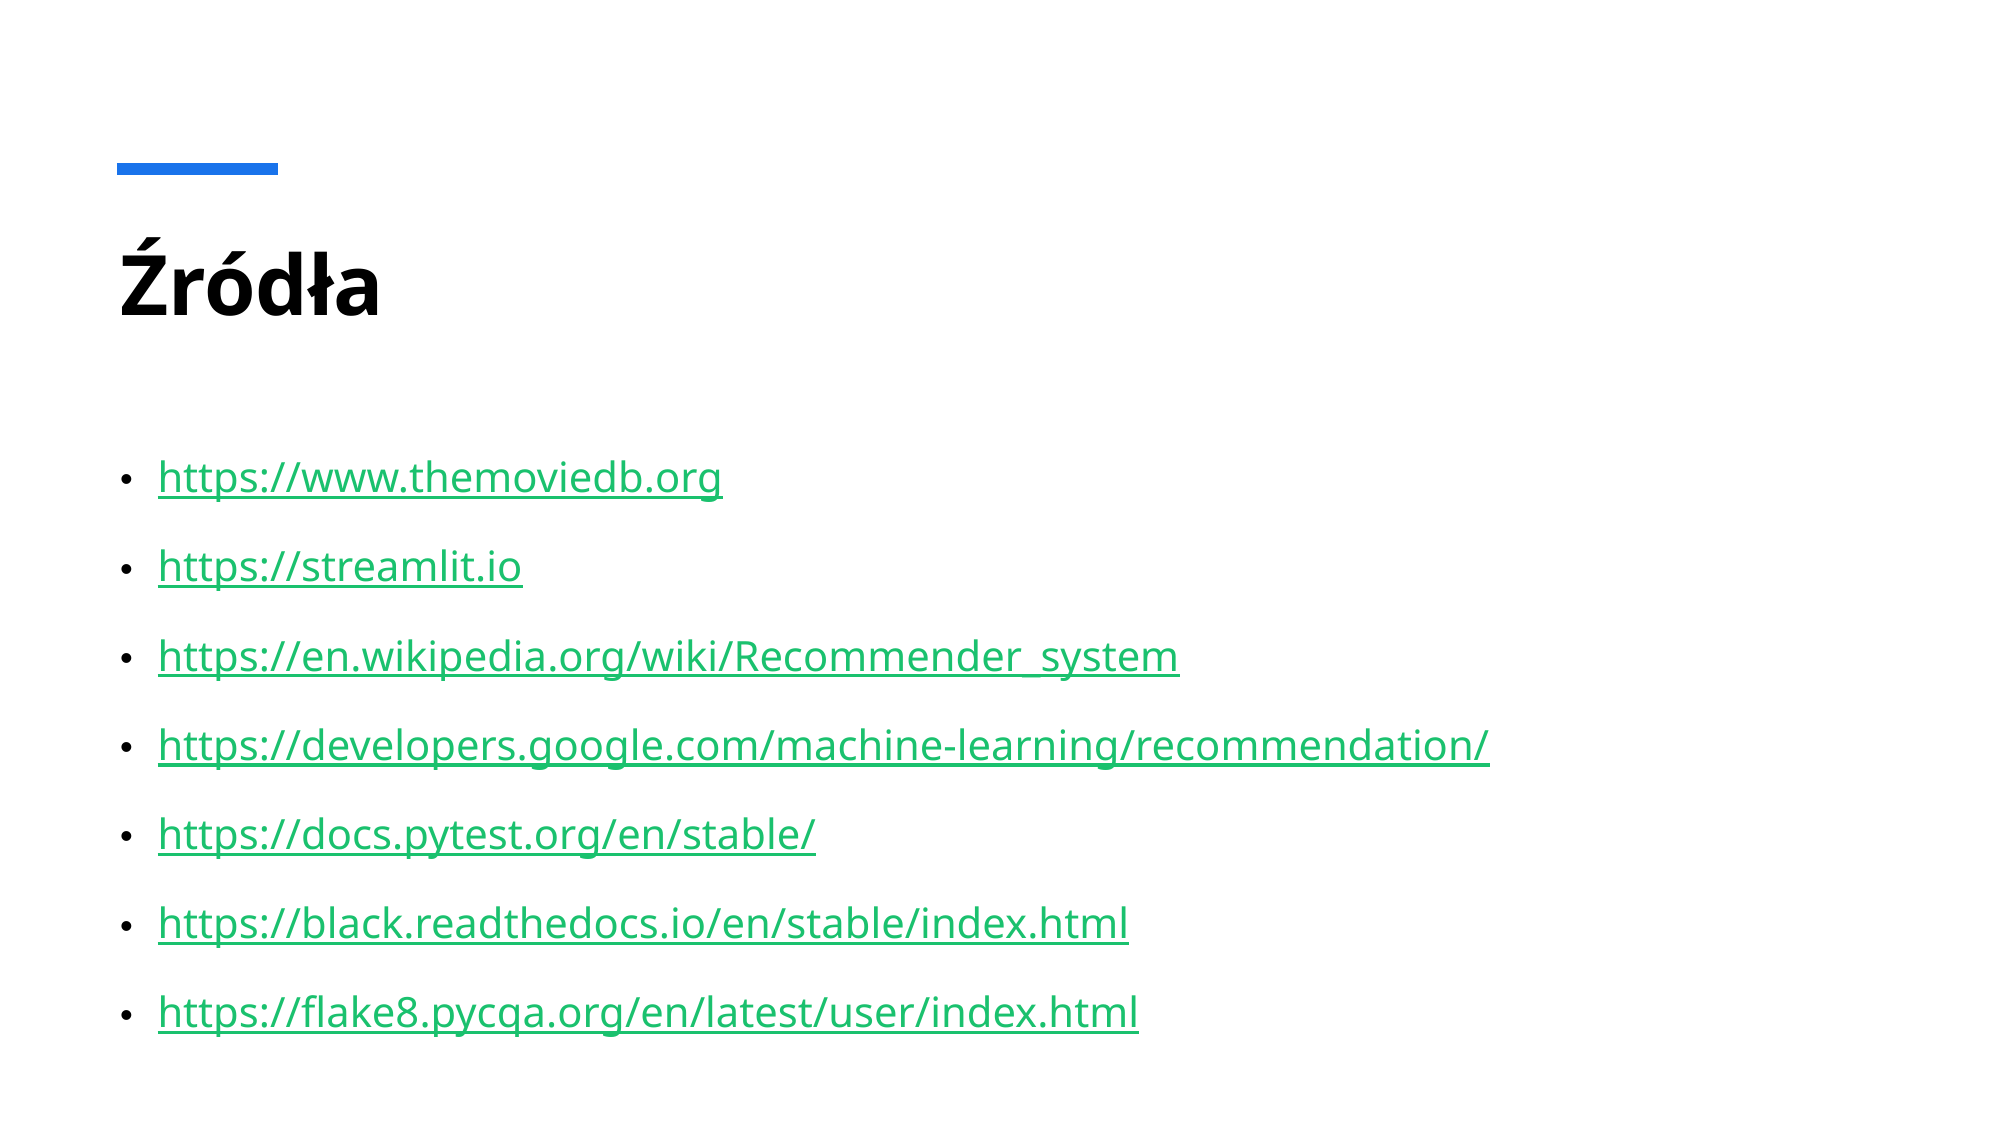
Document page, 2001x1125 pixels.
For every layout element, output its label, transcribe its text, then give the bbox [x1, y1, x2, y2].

title Źródła [105, 224, 1892, 405]
list https://www.themoviedb.org https://streamlit.io https://en.wikipedia.org/wiki/Recommender_system https://developers.google.com/machine-learning/recommendation/ https://docs.pytest.org/en/stable/ https://black.readthedocs.io/en/stable/index.html https://flake8.pycqa.org/en/latest/user/index.html [105, 431, 1892, 1017]
